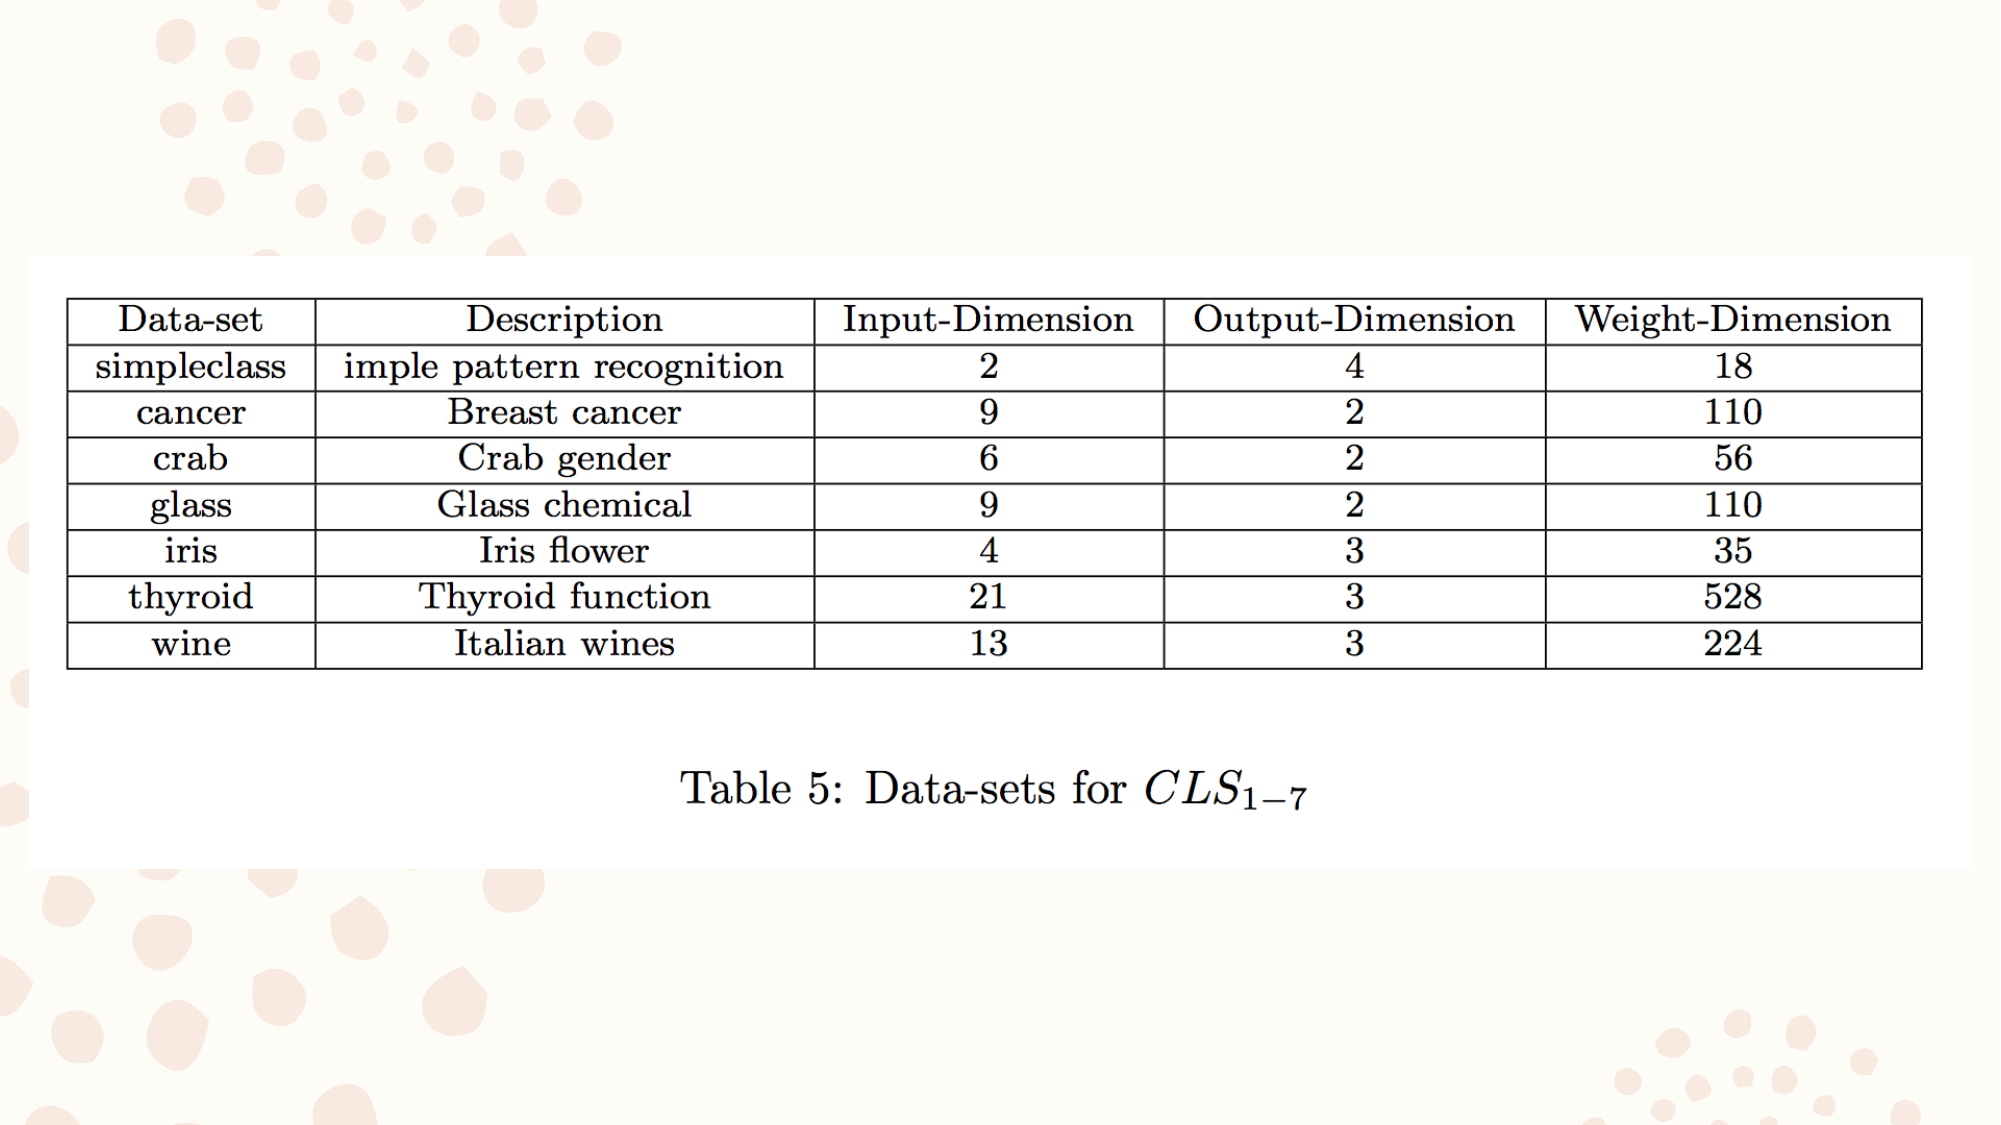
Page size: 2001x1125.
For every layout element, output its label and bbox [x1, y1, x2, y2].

picture [28, 255, 1972, 869]
